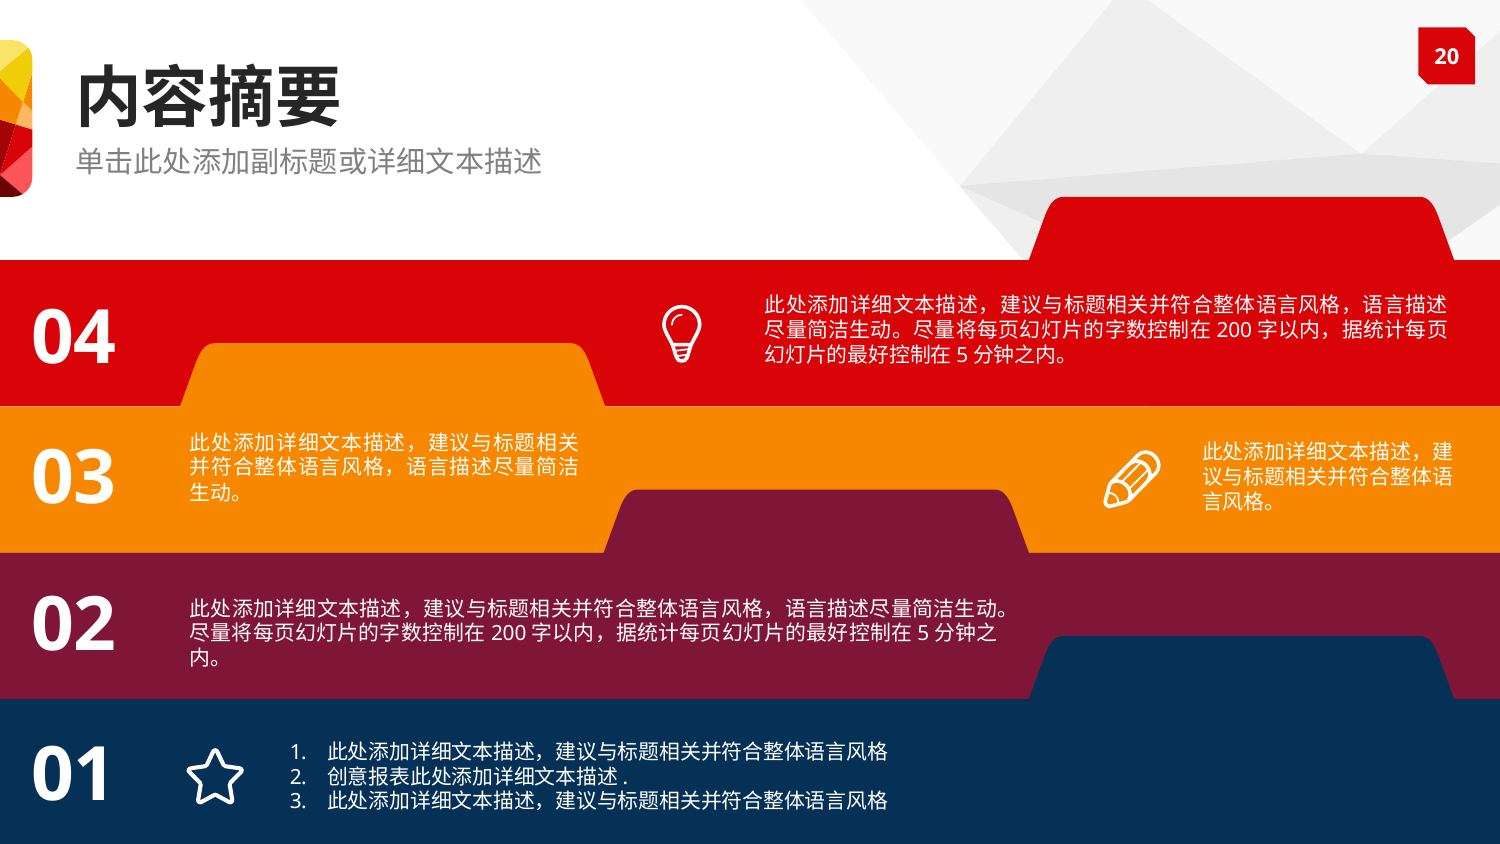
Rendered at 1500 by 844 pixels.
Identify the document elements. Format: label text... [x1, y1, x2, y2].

text_box [0, 635, 1500, 844]
text_box [0, 489, 1500, 699]
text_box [1103, 430, 1469, 523]
text_box 03 [16, 421, 175, 527]
text_box [0, 196, 1500, 406]
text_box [74, 63, 863, 176]
text_box 此处添加详细文本描述，建议与标题相关并符合整体语言风格，语言描述尽量简洁生动。 [174, 421, 594, 512]
text_box 01 [16, 718, 175, 823]
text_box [0, 39, 33, 198]
text_box [0, 343, 1500, 552]
text_box 此处添加详细文本描述，建议与标题相关并符合整体语言风格，语言描述尽量简洁生动。尽量将每页幻灯片的字数控制在200字以内，据统计每页幻灯片的最好控制在5分钟之内。 [174, 587, 1013, 678]
text_box 04 [16, 280, 175, 386]
text_box 02 [16, 568, 175, 673]
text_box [661, 284, 1463, 376]
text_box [185, 730, 1113, 822]
